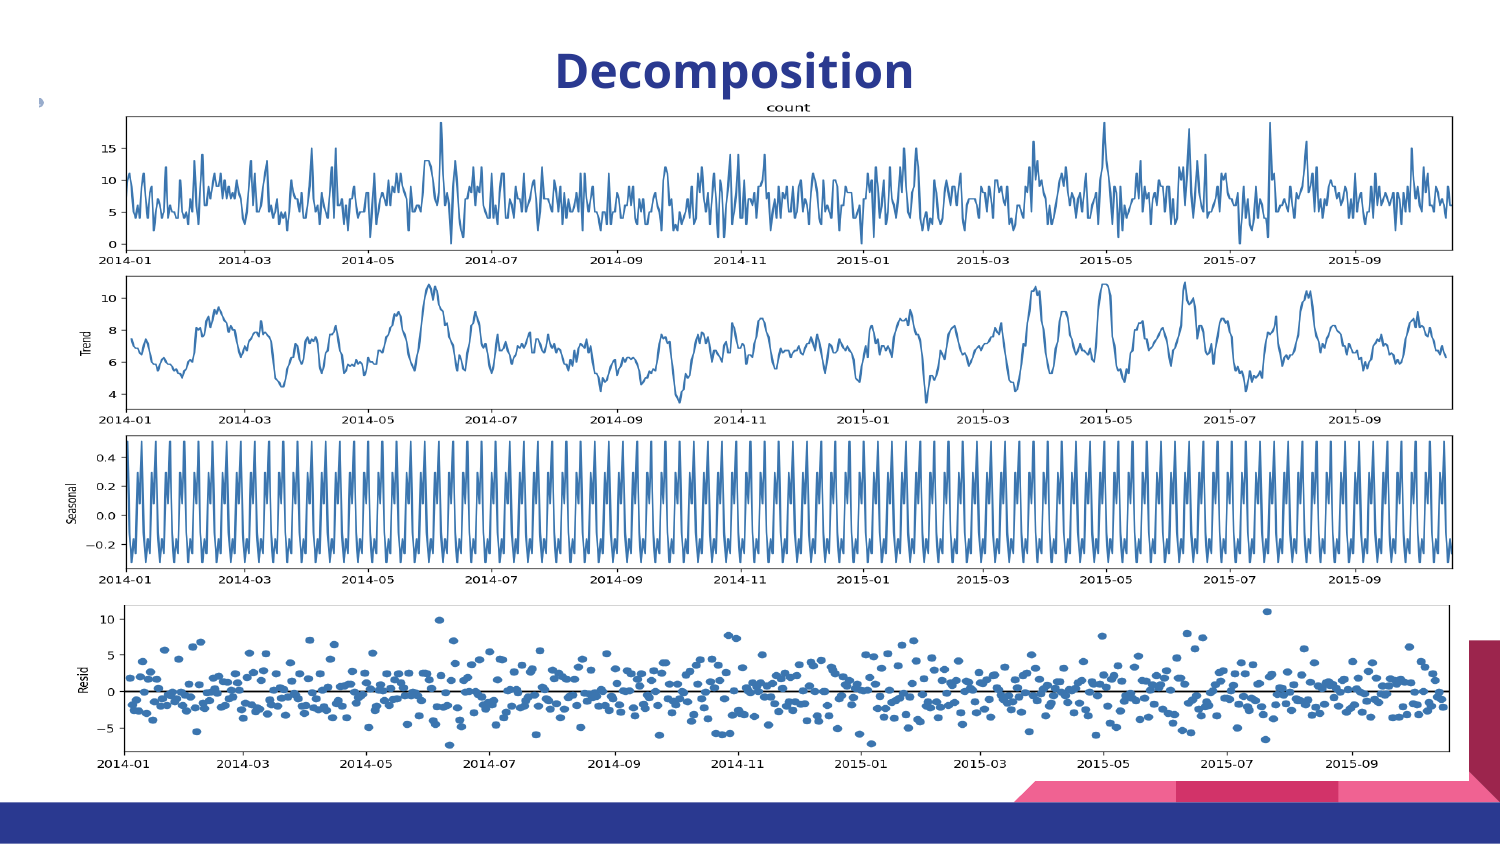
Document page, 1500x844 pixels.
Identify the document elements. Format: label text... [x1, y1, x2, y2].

text_box Decomposition [26, 25, 1456, 114]
picture [39, 98, 1469, 593]
picture [39, 605, 1469, 781]
